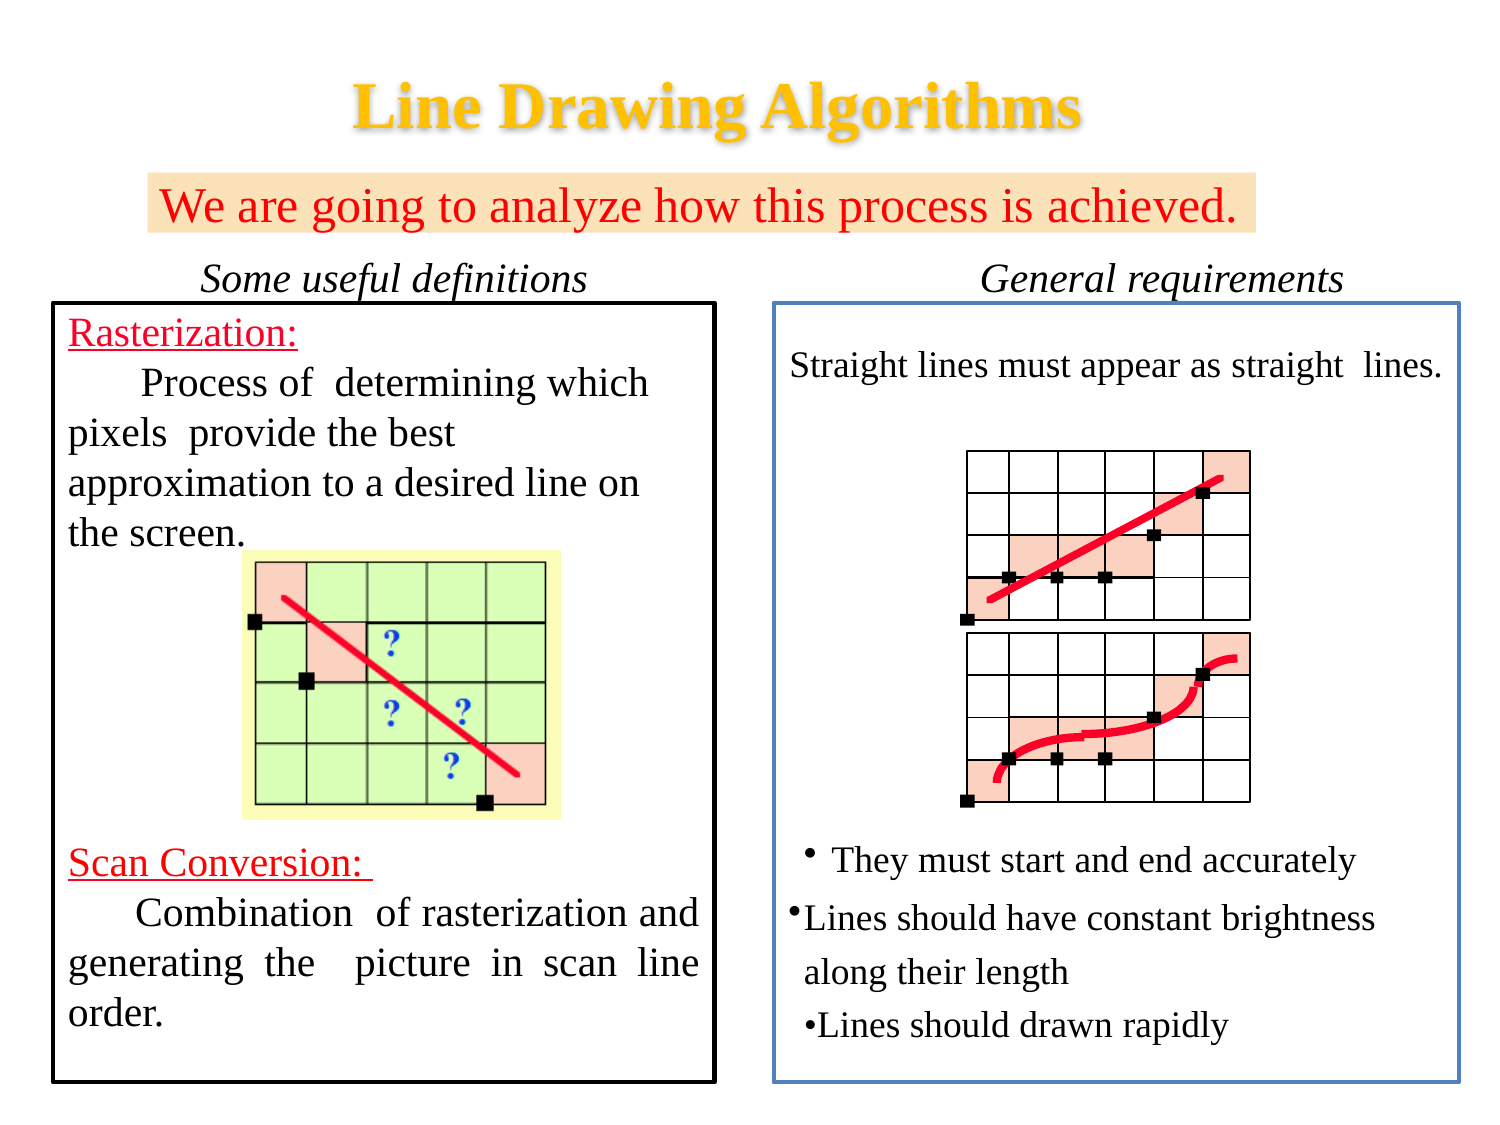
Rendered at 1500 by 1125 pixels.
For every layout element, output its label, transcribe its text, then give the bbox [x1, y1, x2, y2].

text_box Line Drawing Algorithms [180, 40, 1273, 164]
text_box Some useful definitions General requirements [123, 231, 1419, 304]
text_box Rasterization: Process of determining which pixels provide the best approximation to a desired line on the screen. Scan Conversion: Combination of rasterization and generating the picture in scan line order. [51, 301, 717, 1084]
text_box Straight lines must appear as straight lines. They must start and end accurately Lines should have constant brightness along their length •Lines should drawn rapidly [772, 301, 1461, 1084]
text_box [950, 432, 1270, 818]
text_box We are going to analyze how this process is achieved. [147, 172, 1256, 231]
picture [241, 550, 562, 821]
